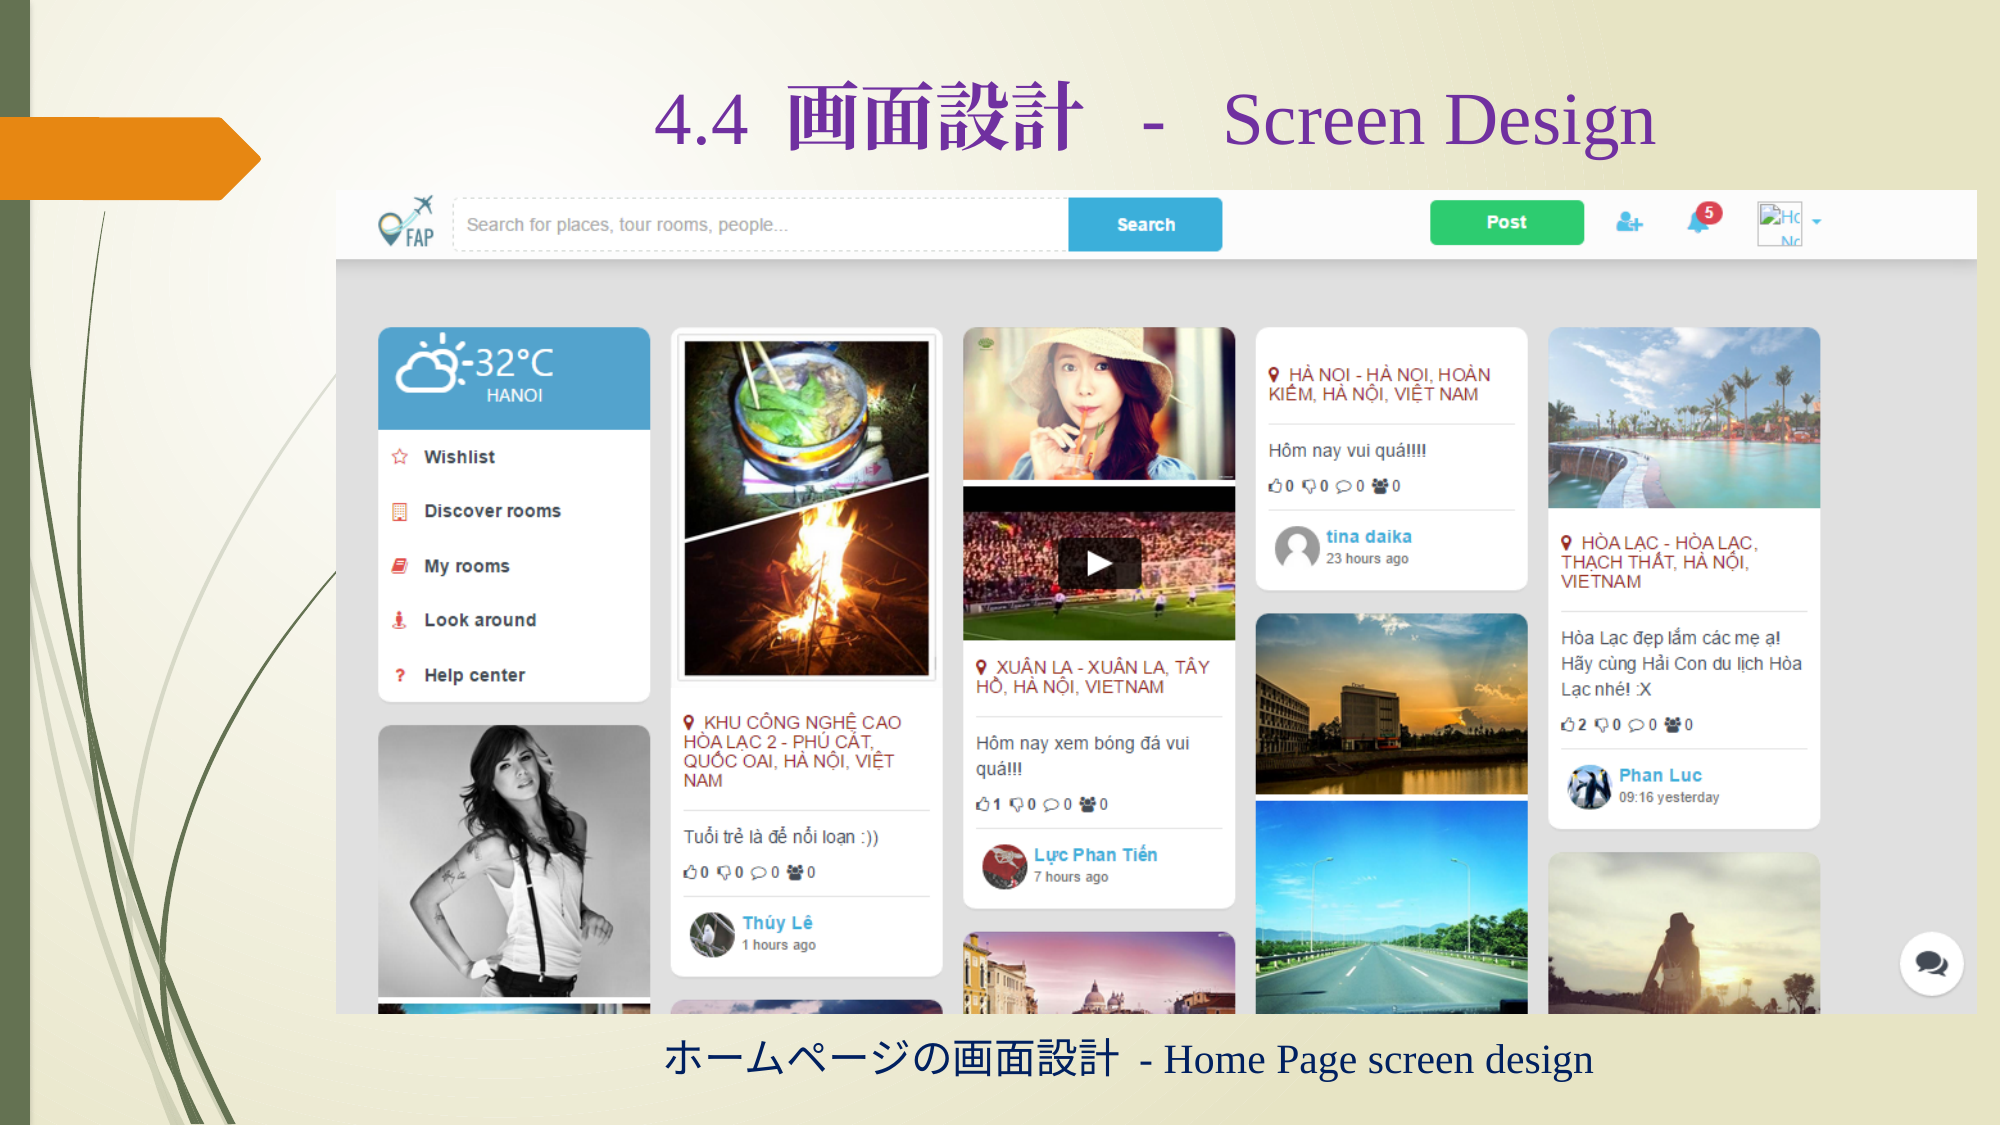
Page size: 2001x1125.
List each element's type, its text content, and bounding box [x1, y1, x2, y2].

picture [335, 189, 1977, 1014]
text_box ホームページの画面設計 - Home Page screen design [369, 1024, 1888, 1090]
title 4.4 画面設計 - Screen Design [425, 0, 1888, 189]
